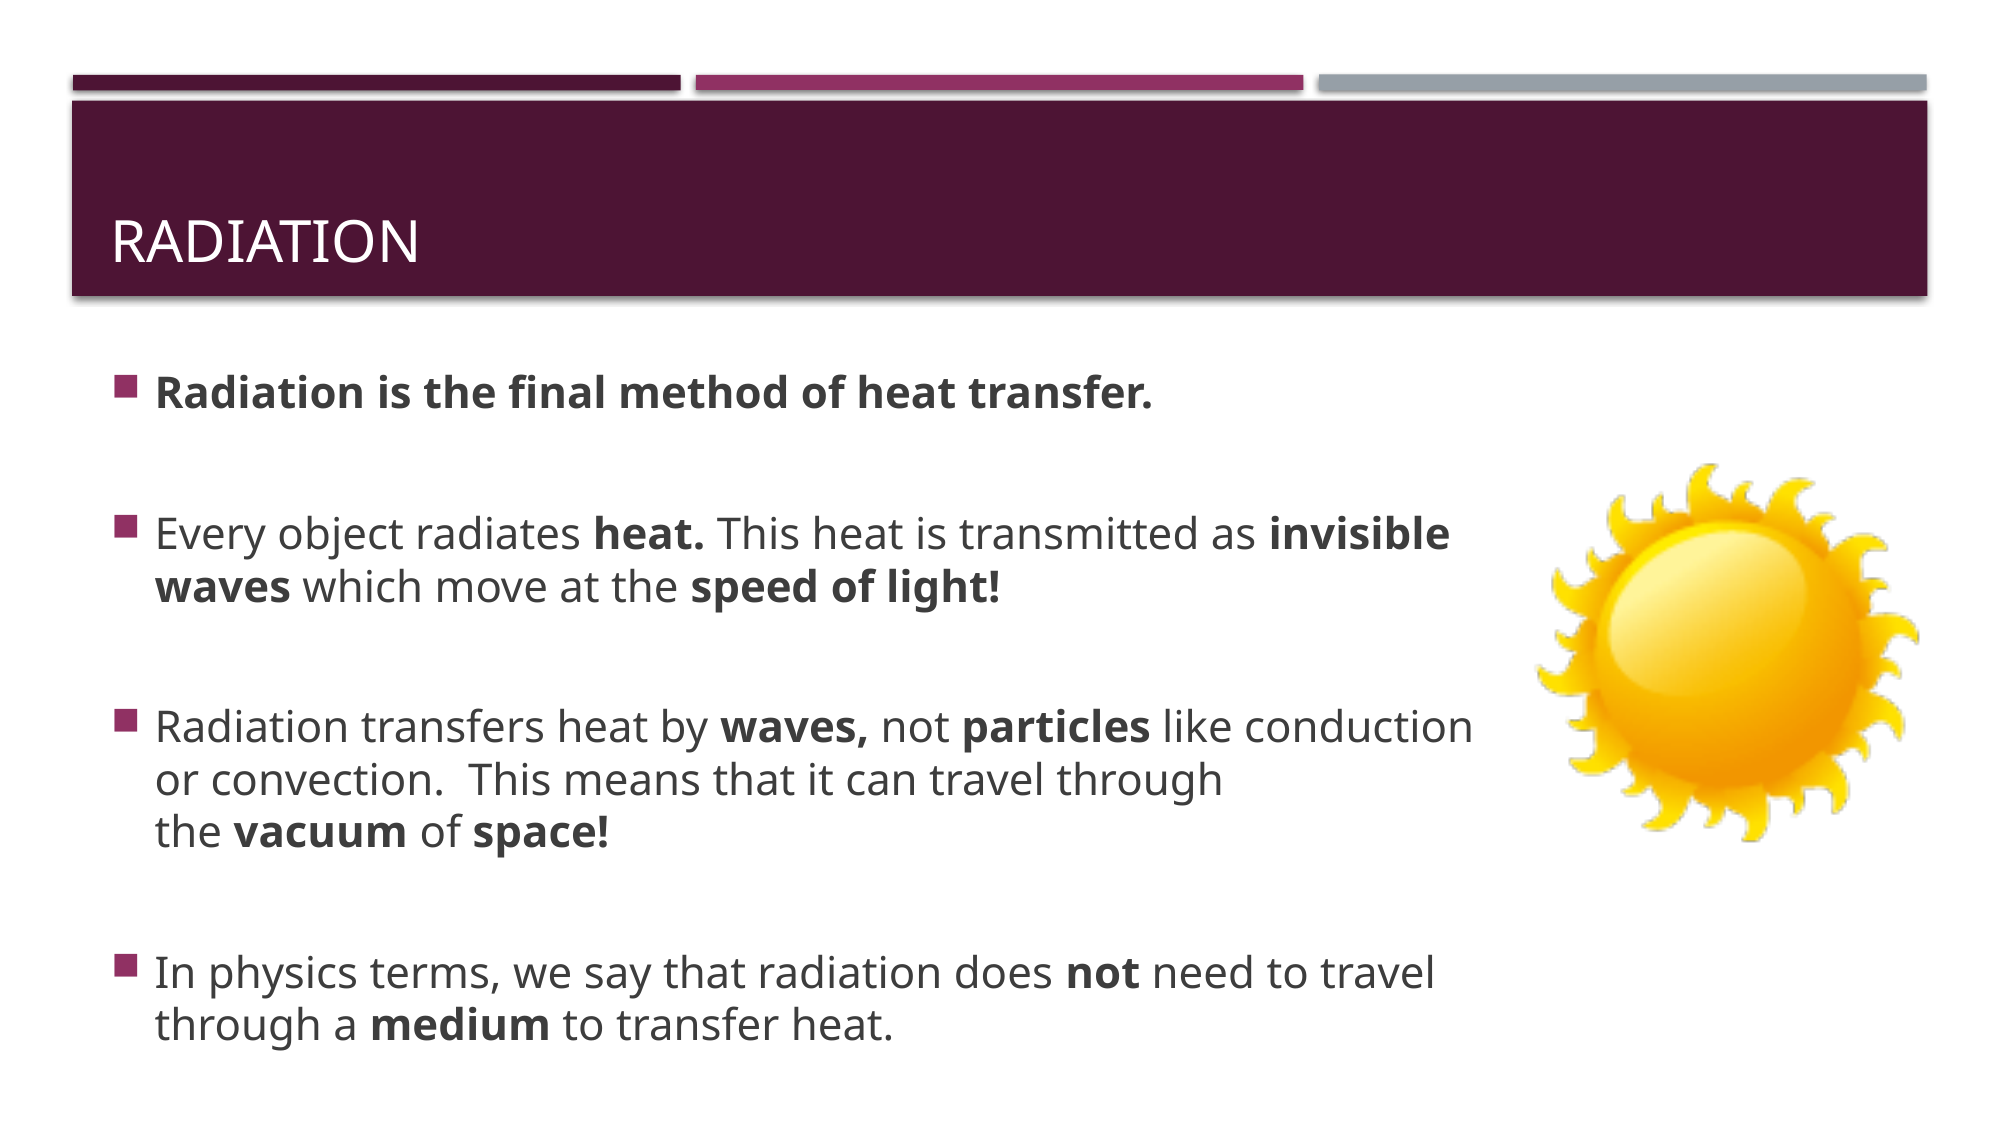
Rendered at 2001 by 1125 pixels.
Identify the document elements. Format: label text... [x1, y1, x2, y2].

list Radiation is the final method of heat transfer. Every object radiates heat. This heat is transmitted as invisible waves which move at the speed of light! Radiation transfers heat by waves, not particles like conduction or convection. This means that it can travel through the vacuum of space! In physics terms, we say that radiation does not need to travel through a medium to transfer heat. [95, 357, 1513, 1063]
picture [1511, 431, 1962, 884]
title Radiation [95, 115, 1905, 282]
